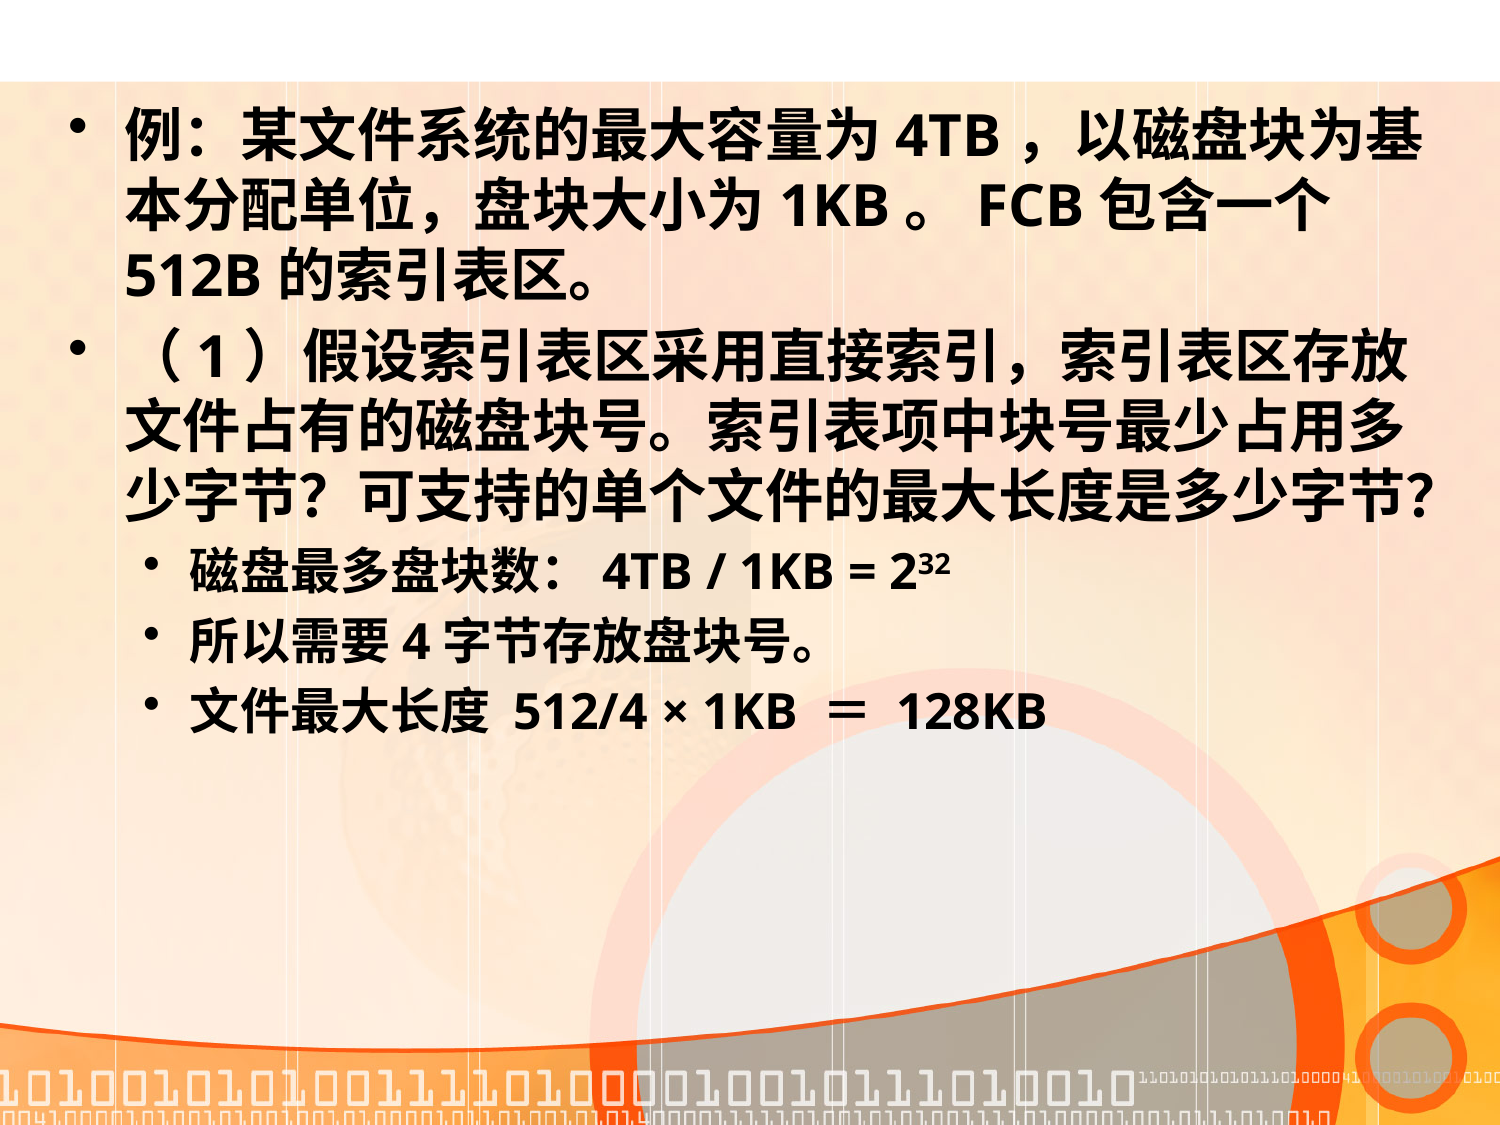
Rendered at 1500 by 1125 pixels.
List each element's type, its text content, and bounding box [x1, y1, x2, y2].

list 例：某文件系统的最大容量为4TB，以磁盘块为基本分配单位，盘块大小为1KB。FCB包含一个512B的索引表区。 （1）假设索引表区采用直接索引，索引表区存放文件占有的磁盘块号。索引表项中块号最少占用多少字节？可支持的单个文件的最大长度是多少字节？ 磁盘最多盘块数：4TB / 1KB = 232 所以需要4字节存放盘块号。 文件最大长度 512/4 × 1KB ＝ 128KB [52, 89, 1448, 794]
picture [0, 82, 1500, 1125]
